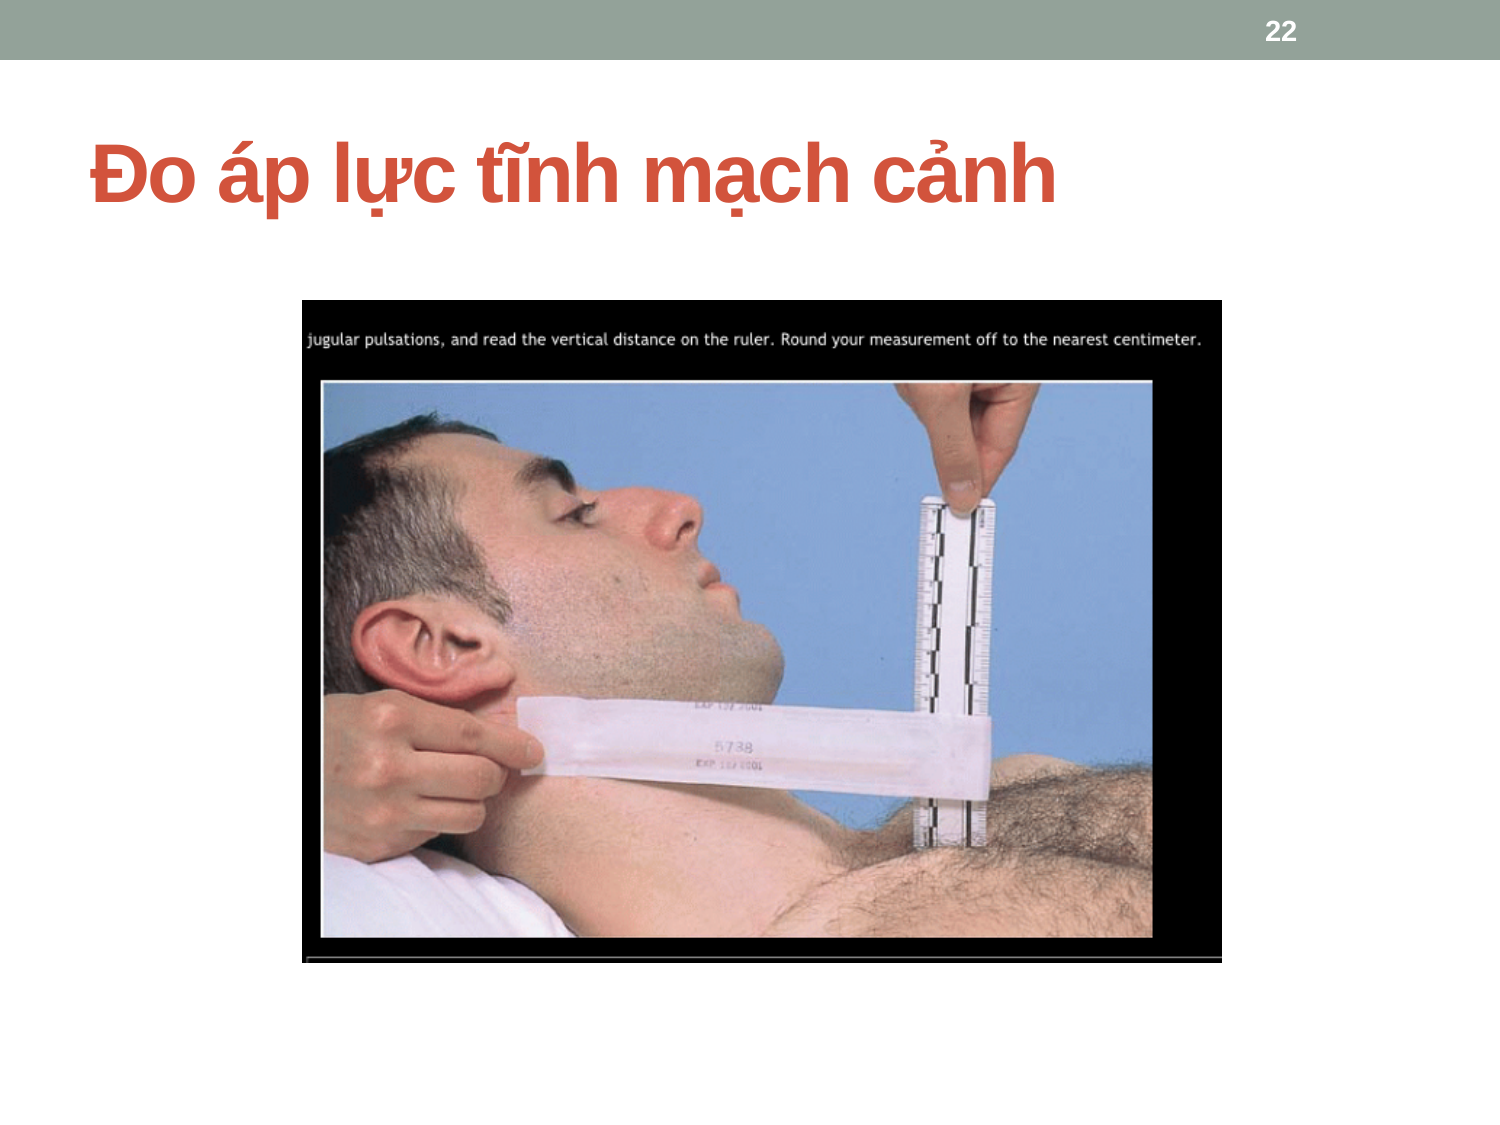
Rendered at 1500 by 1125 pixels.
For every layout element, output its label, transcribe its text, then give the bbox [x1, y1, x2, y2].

title Đo áp lực tĩnh mạch cảnh [75, 87, 1425, 250]
slide_number 22 [1250, 3, 1425, 57]
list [274, 299, 1223, 963]
